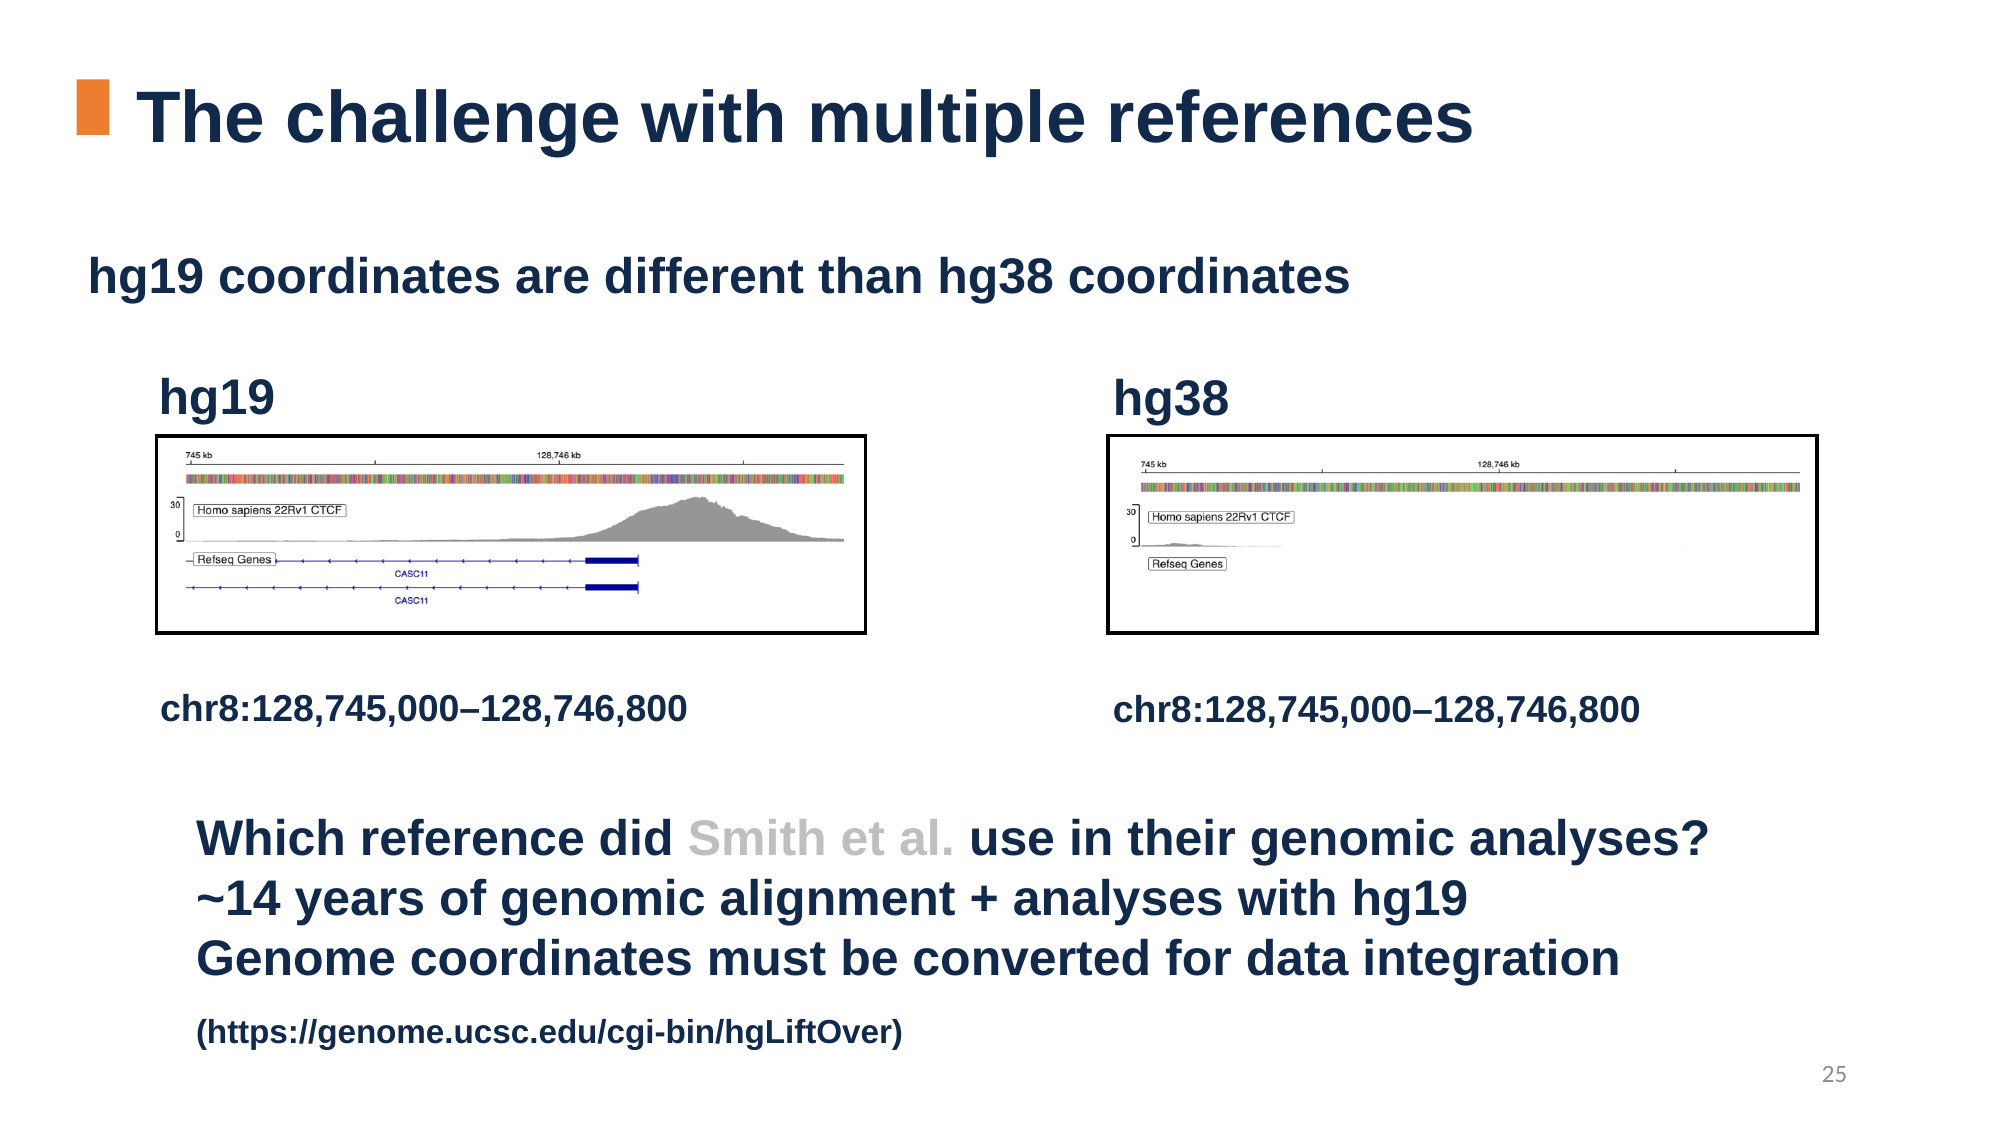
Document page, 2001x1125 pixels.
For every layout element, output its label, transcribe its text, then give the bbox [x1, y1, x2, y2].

text_box chr8:128,745,000–128,746,800 [145, 676, 970, 797]
text_box chr8:128,745,000–128,746,800 [1098, 677, 1923, 797]
text_box hg19 [143, 356, 405, 492]
text_box The challenge with multiple references [58, 59, 1913, 435]
picture [1108, 447, 1800, 619]
text_box [1107, 435, 1818, 634]
text_box hg38 [1098, 358, 1359, 493]
text_box hg19 coordinates are different than hg38 coordinates [72, 236, 1927, 342]
text_box Which reference did Smith et al. use in their genomic analyses? ~14 years of genomic alignment + analyses with hg19 Genome coordinates must be converted for data integration (https://genome.ucsc.edu/cgi-bin/hgLiftOver) [181, 797, 2000, 1125]
text_box [76, 78, 110, 136]
picture [153, 436, 844, 620]
text_box [156, 435, 867, 634]
